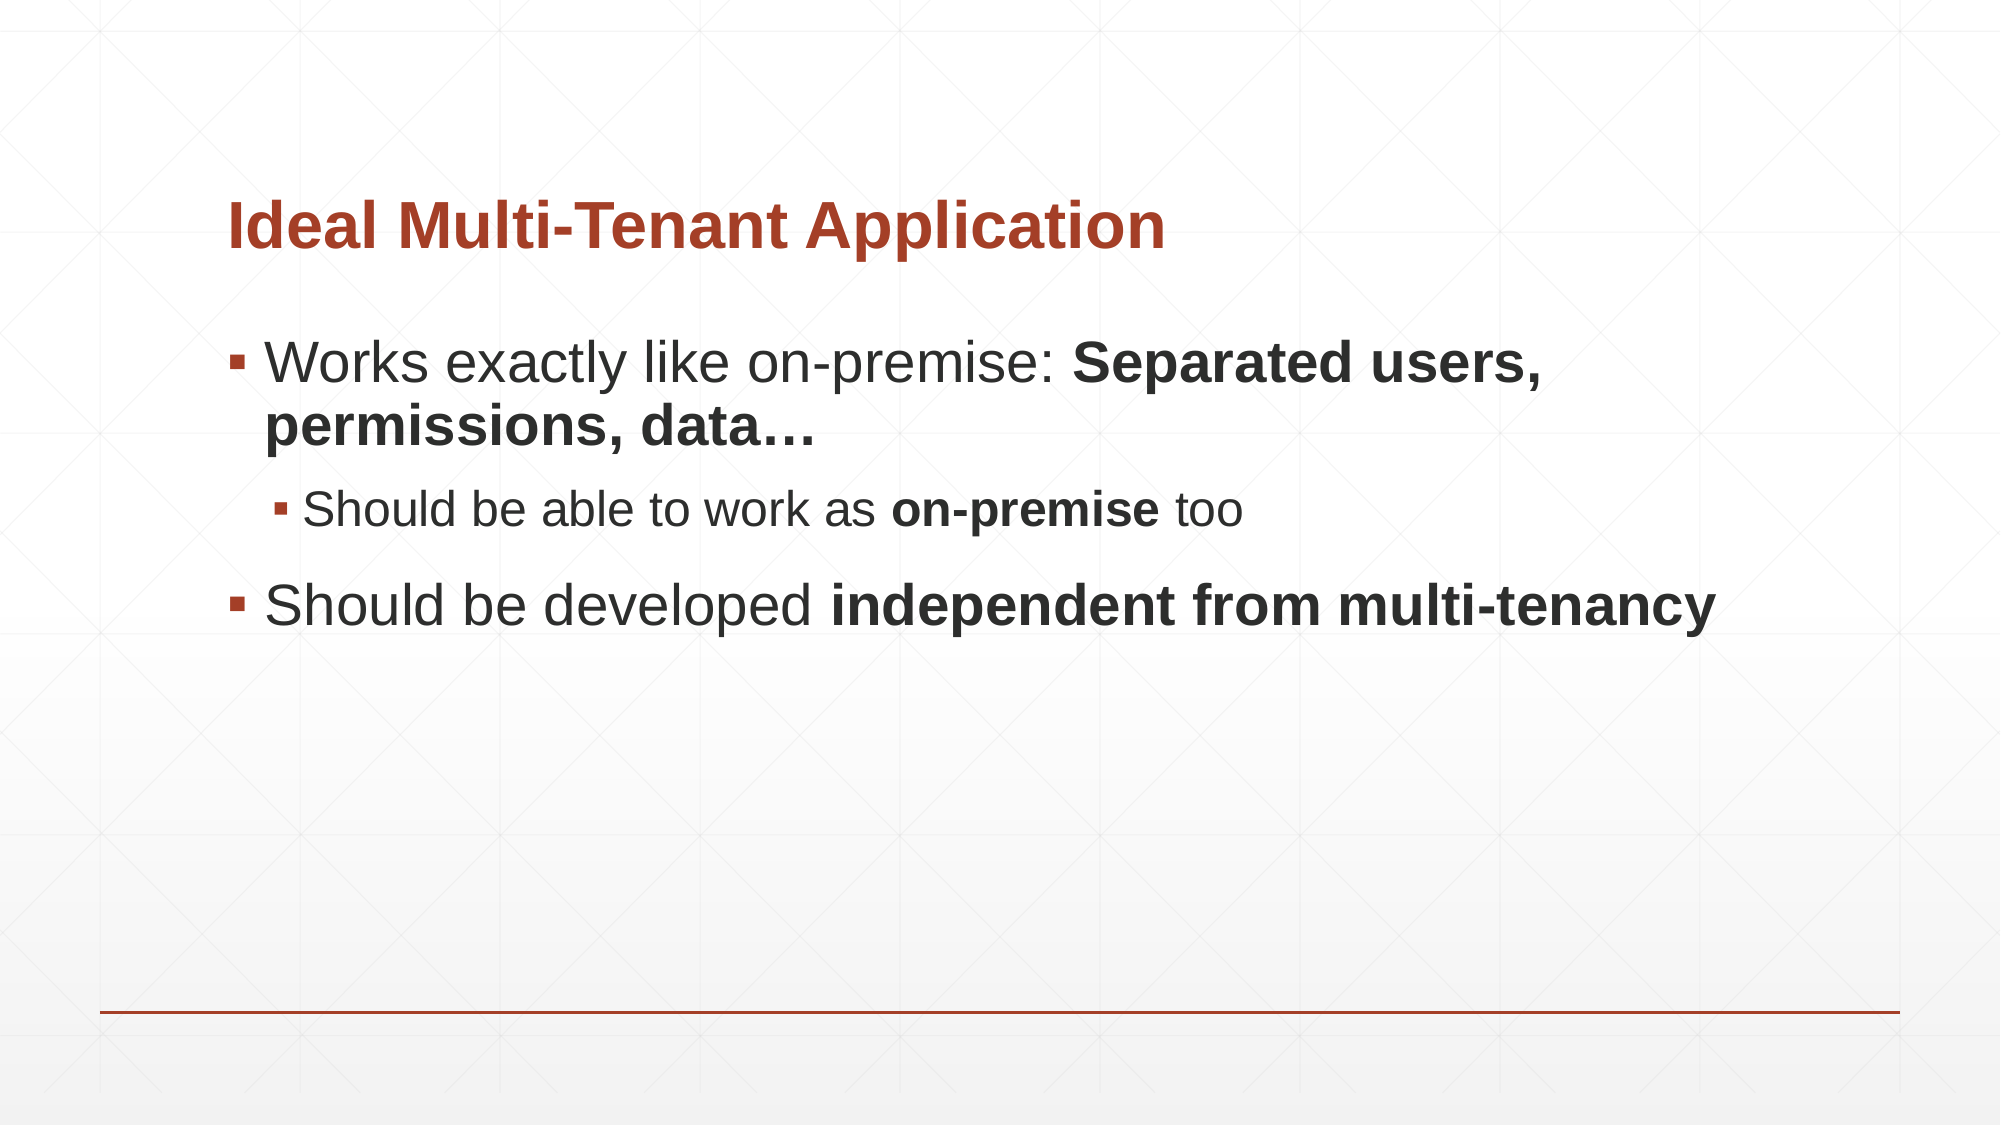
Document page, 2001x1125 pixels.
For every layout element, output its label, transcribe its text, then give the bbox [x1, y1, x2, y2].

title Ideal Multi-Tenant Application [212, 82, 1788, 271]
list Works exactly like on-premise: Separated users, permissions, data… Should be able to work as on-premise too Should be developed independent from multi-tenancy [212, 324, 1788, 950]
